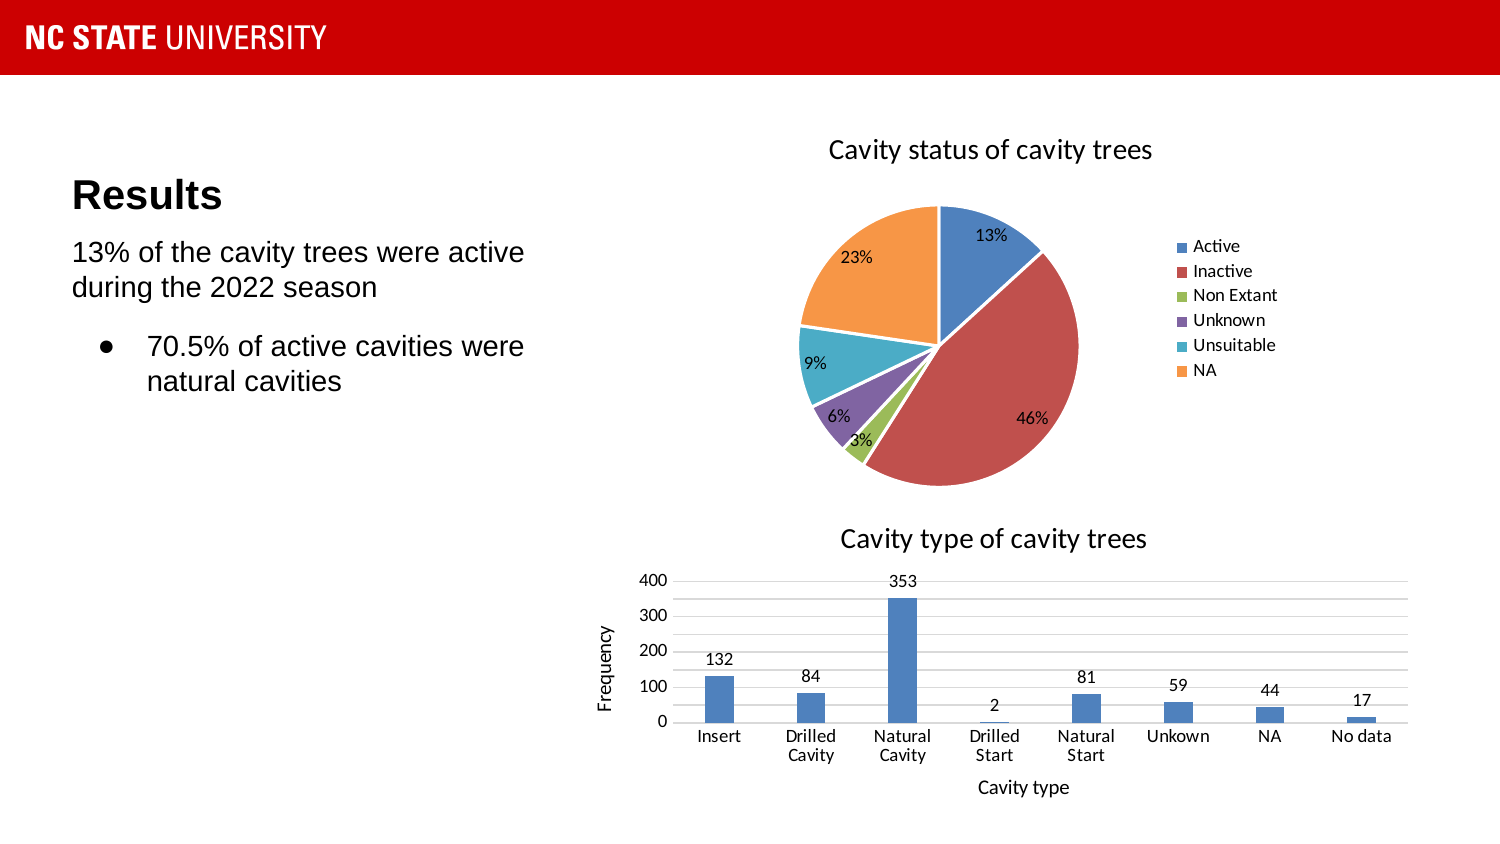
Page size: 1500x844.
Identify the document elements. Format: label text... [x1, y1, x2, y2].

chart [562, 112, 1426, 831]
list 13% of the cavity trees were active during the 2022 season 70.5% of active cavities were natural cavities [56, 225, 551, 803]
picture [0, 0, 1500, 75]
title Results [56, 82, 551, 225]
